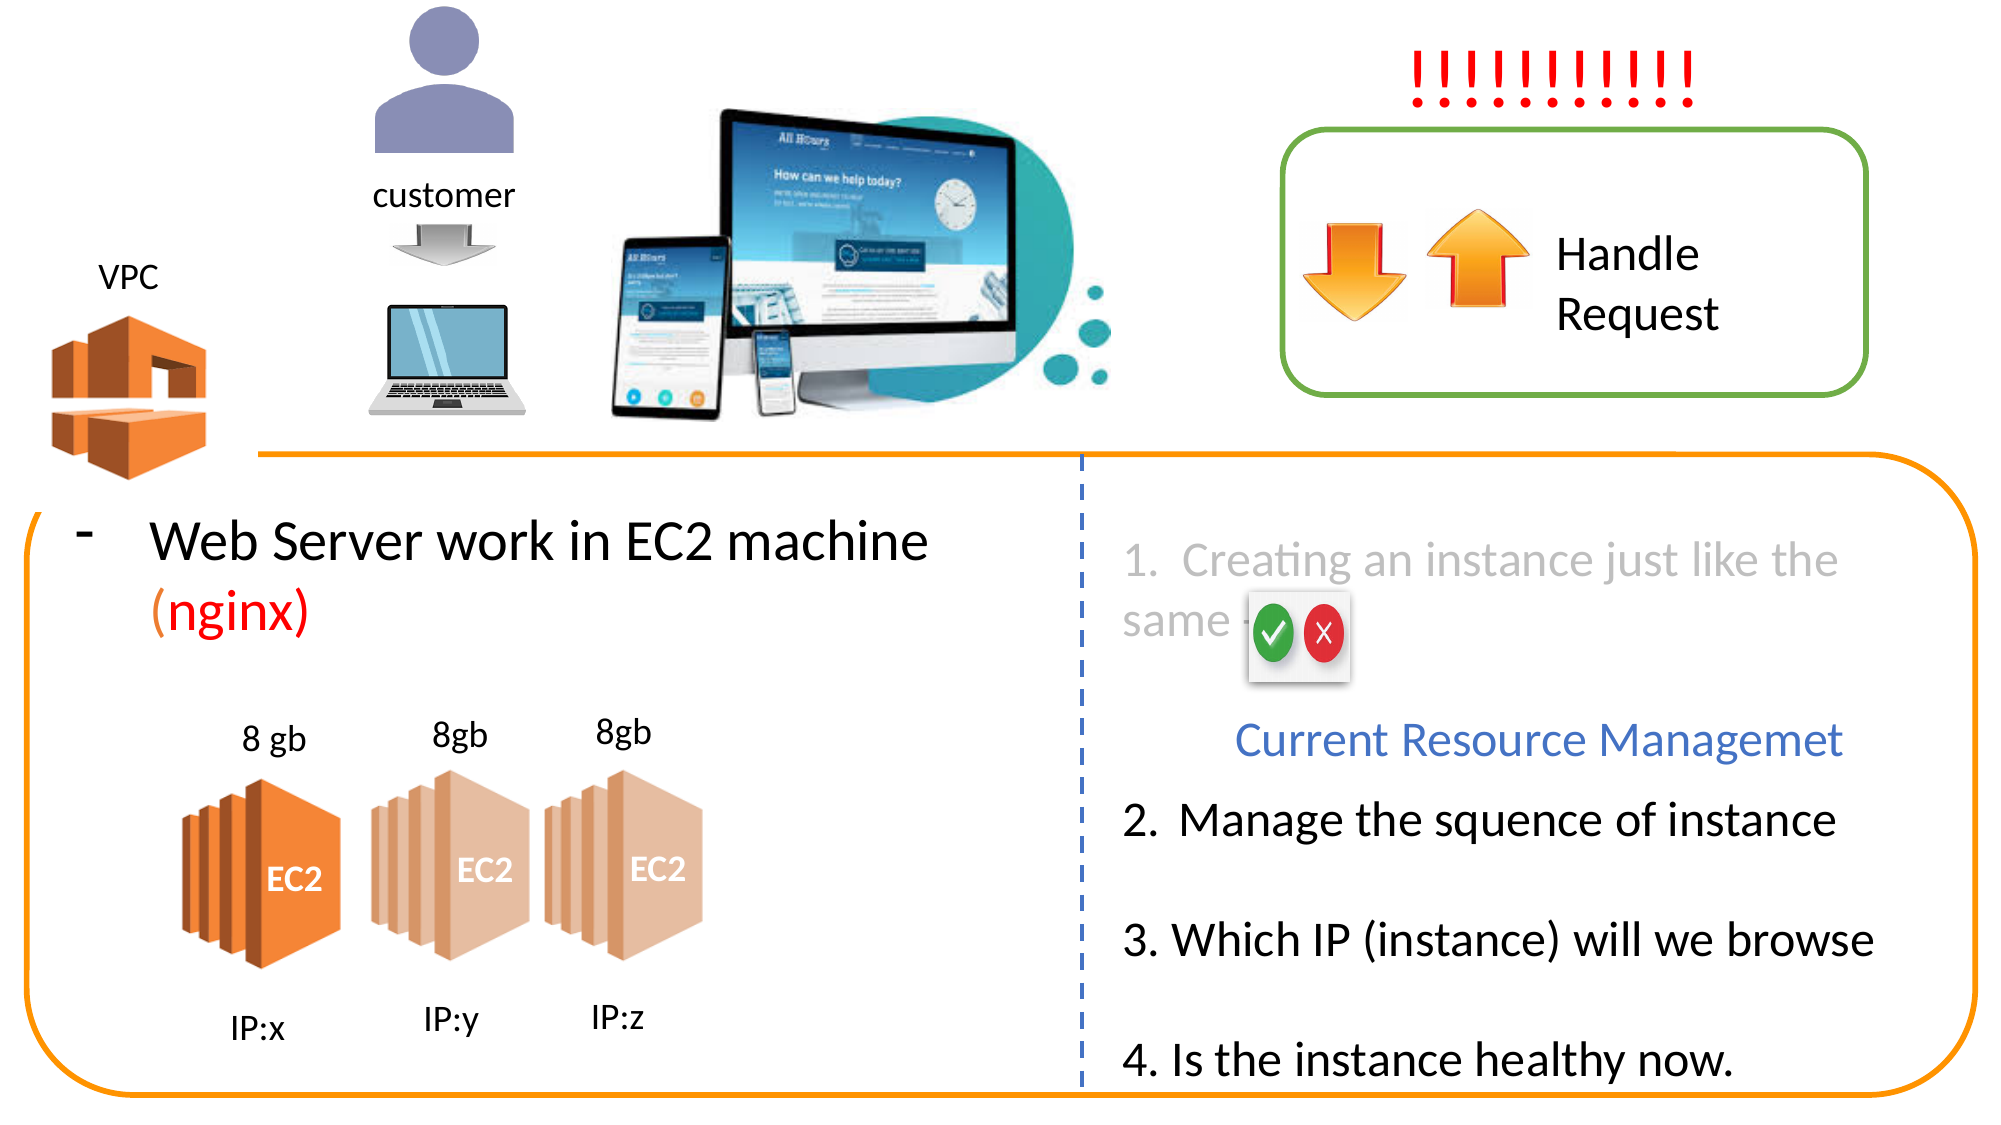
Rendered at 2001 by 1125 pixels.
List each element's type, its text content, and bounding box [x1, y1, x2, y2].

text_box IP:y [408, 986, 495, 1047]
picture [1249, 592, 1350, 682]
picture [611, 108, 1111, 422]
text_box !!!!!!!!!!! [1390, 16, 1717, 131]
text_box [1281, 128, 1868, 397]
picture [1303, 217, 1404, 326]
picture [1429, 204, 1530, 313]
text_box 8gb [417, 702, 504, 761]
text_box IP:x [215, 995, 300, 1055]
picture [340, 0, 548, 184]
text_box 8 gb [227, 706, 322, 767]
picture [364, 761, 718, 969]
picture [330, 190, 564, 463]
text_box VPC [83, 244, 174, 284]
picture [0, 284, 258, 512]
text_box customer [357, 184, 532, 223]
text_box Web Server work in EC2 machine (nginx) [60, 495, 990, 650]
text_box IP:z [576, 984, 660, 1044]
text_box 1. Creating an instance just like the same -Ok Current Resource Managemet Manage the squence of instance 3. Which IP (instance) will we browse 4. Is the instance healthy now. [1107, 519, 1931, 1094]
text_box [25, 453, 1977, 1096]
text_box 8gb [580, 699, 668, 760]
picture [175, 769, 356, 978]
